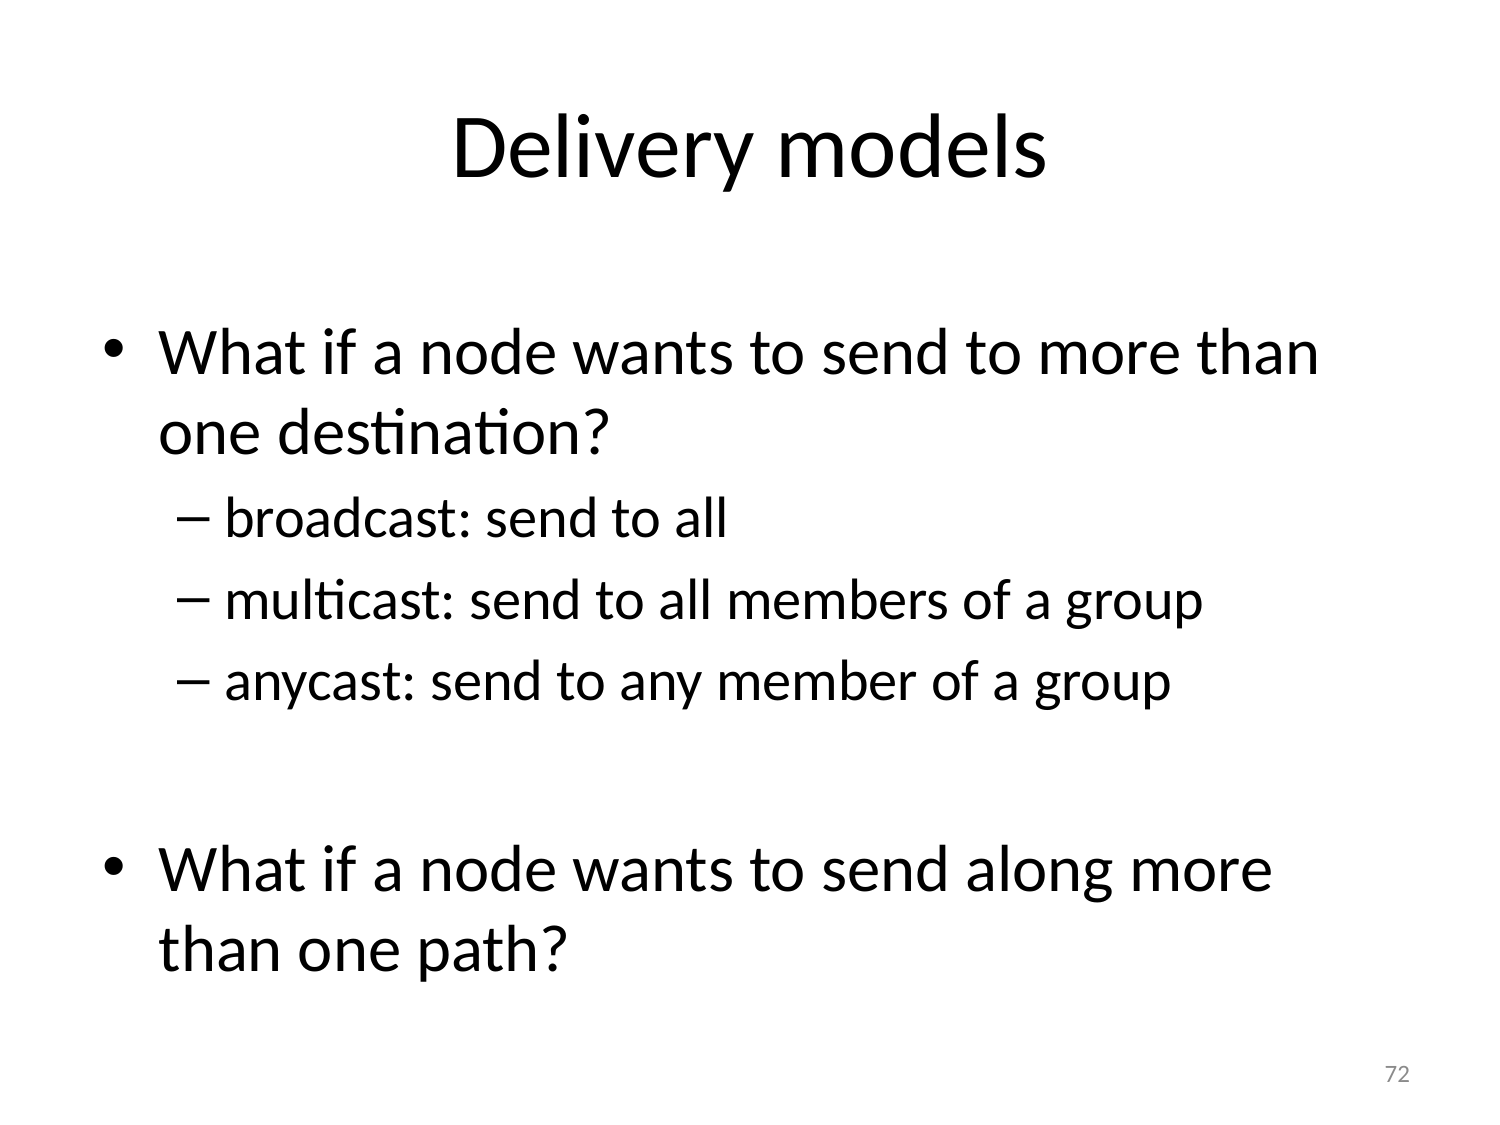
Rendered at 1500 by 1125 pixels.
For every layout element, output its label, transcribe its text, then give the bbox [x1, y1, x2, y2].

slide_number 72 [1074, 1042, 1425, 1103]
title Delivery models [75, 45, 1425, 238]
list What if a node wants to send to more than one destination? broadcast: send to all multicast: send to all members of a group anycast: send to any member of a group What if a node wants to send along more than one path? [87, 299, 1413, 1024]
